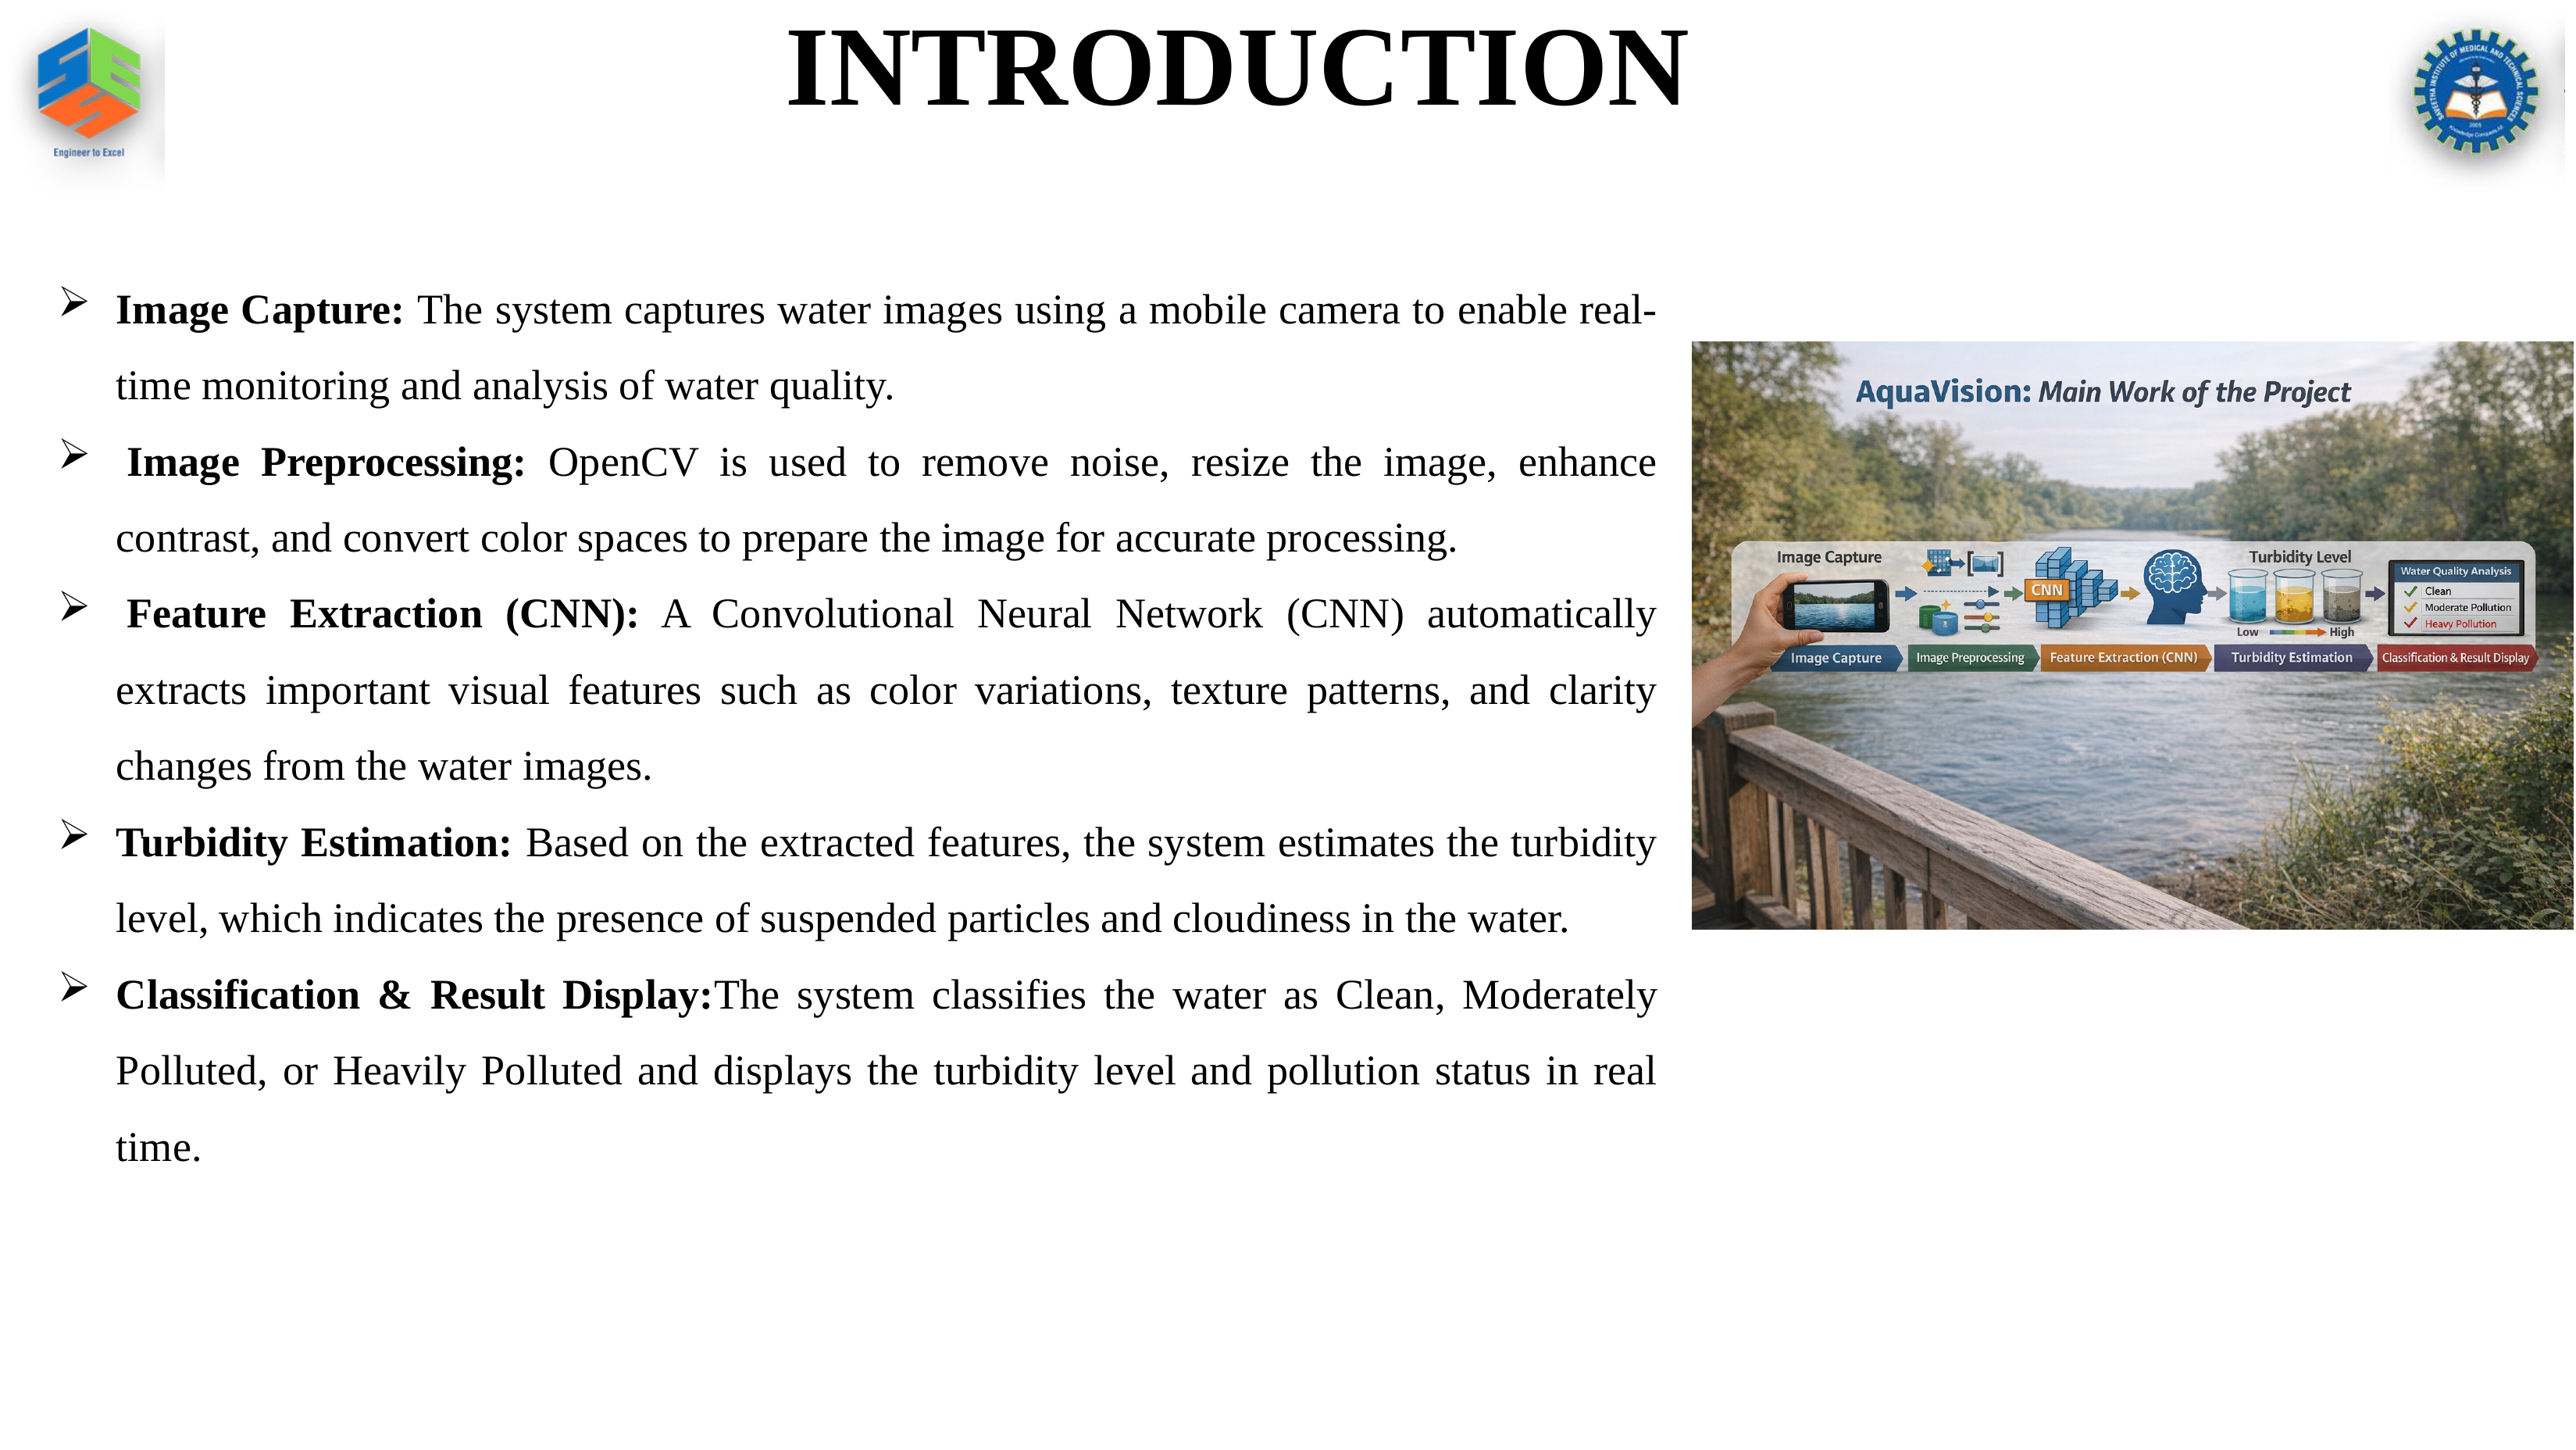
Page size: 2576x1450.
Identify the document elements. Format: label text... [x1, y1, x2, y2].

picture [2389, 7, 2565, 194]
picture [7, 7, 165, 195]
picture [1692, 341, 2574, 930]
list Image Capture: The system captures water images using a mobile camera to enable real-time monitoring and analysis of water quality. Image Preprocessing: OpenCV is used to remove noise, resize the image, enhance contrast, and convert color spaces to prepare the image for accurate processing. Feature Extraction (CNN): A Convolutional Neural Network (CNN) automatically extracts important visual features such as color variations, texture patterns, and clarity changes from the water images. Turbidity Estimation: Based on the extracted features, the system estimates the turbidity level, which indicates the presence of suspended particles and cloudiness in the water. Classification & Result Display:The system classifies the water as Clean, Moderately Polluted, or Heavily Polluted and displays the turbidity level and pollution status in real time. [57, 255, 1659, 1016]
title INTRODUCTION [390, 0, 2085, 130]
